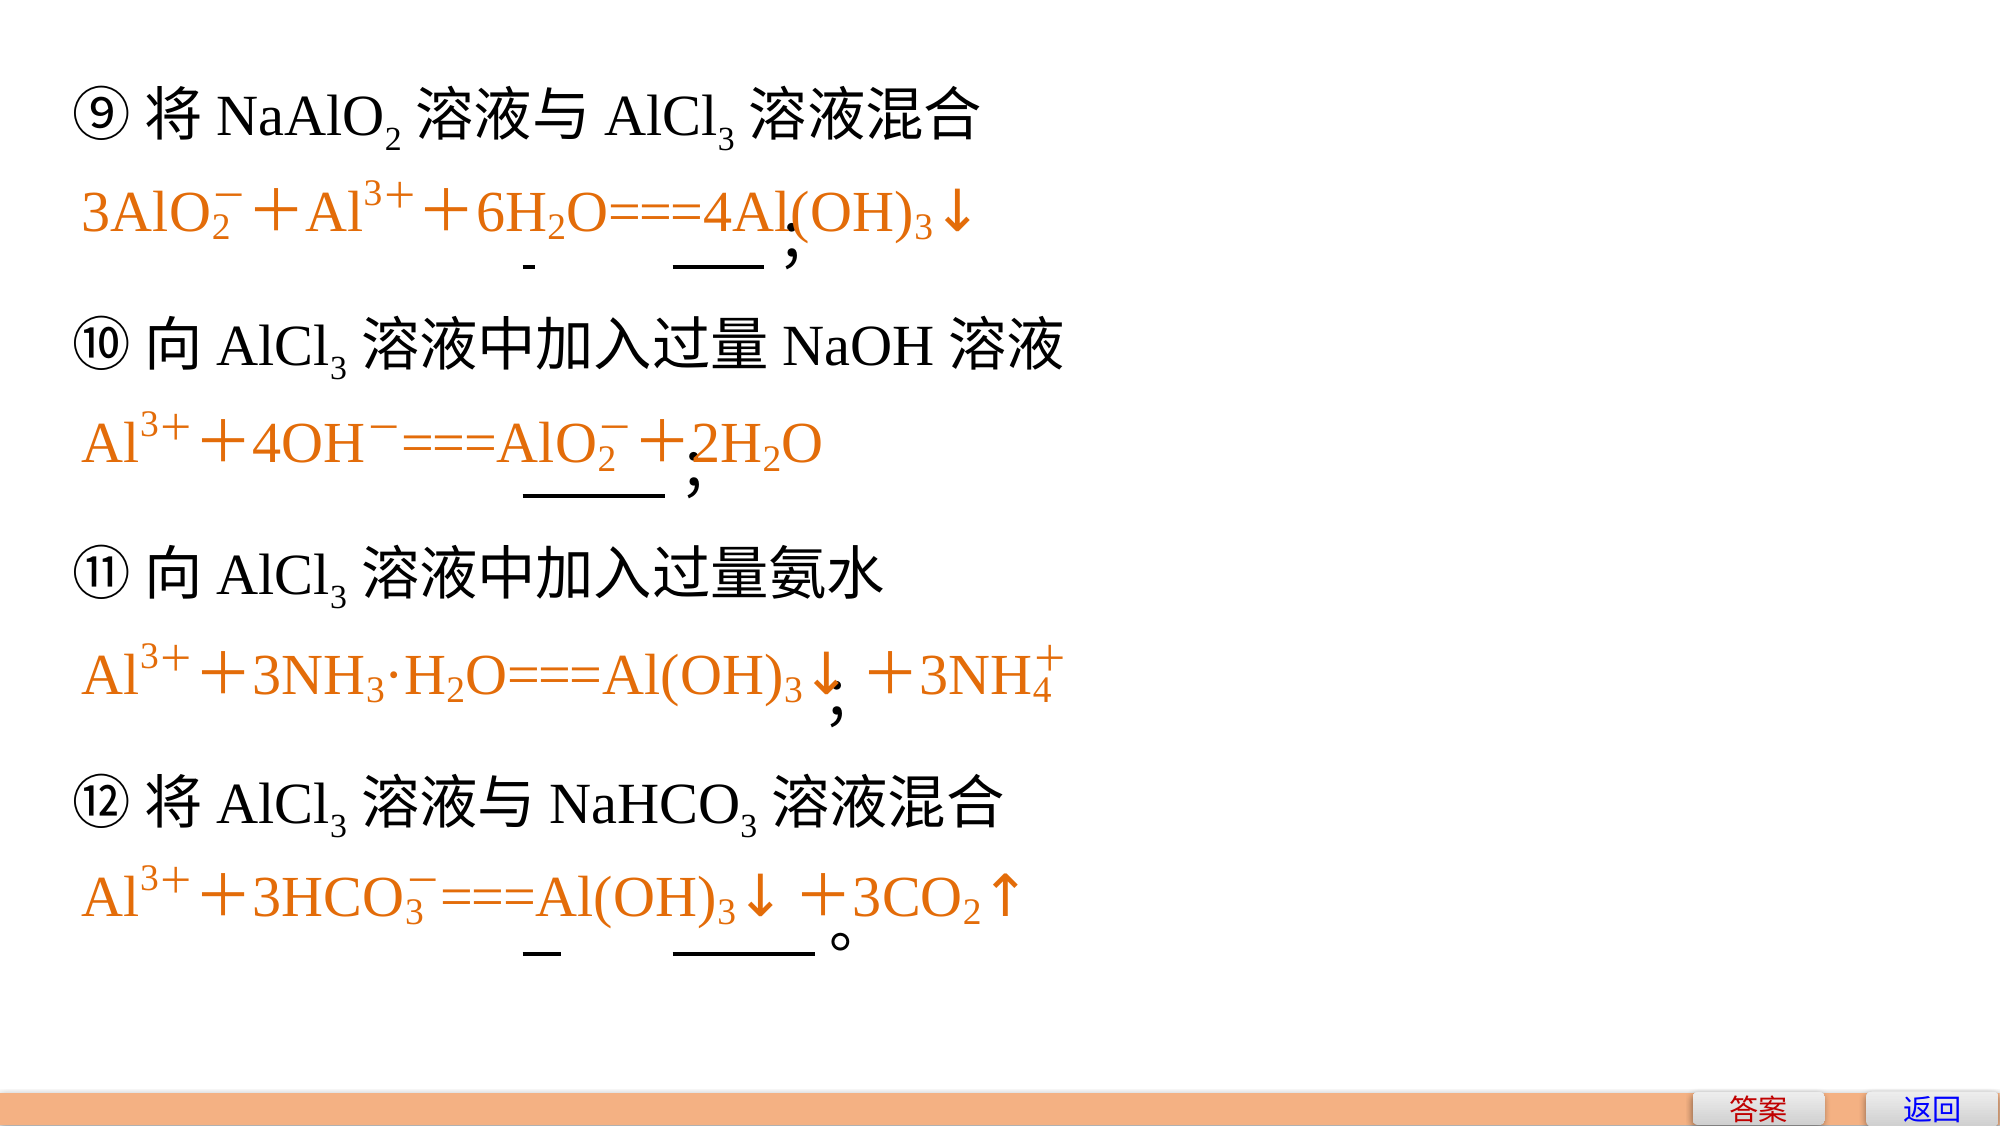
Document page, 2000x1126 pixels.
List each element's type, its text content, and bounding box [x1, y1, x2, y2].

text_box ⑨将NaAlO2溶液与AlCl3溶液混合 ； ⑩向AlCl3溶液中加入过量NaOH溶液 ； ⑪向AlCl3溶液中加入过量氨水 ； ⑫将AlCl3溶液与NaHCO3溶液混合 。 [57, 35, 1829, 967]
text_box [81, 163, 1392, 288]
text_box [1825, 1092, 1864, 1126]
text_box 返回 [1865, 1090, 2000, 1126]
text_box 答案 [1691, 1091, 1826, 1126]
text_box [81, 394, 1392, 519]
text_box [0, 1092, 1692, 1126]
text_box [81, 625, 1392, 750]
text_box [81, 847, 1392, 972]
